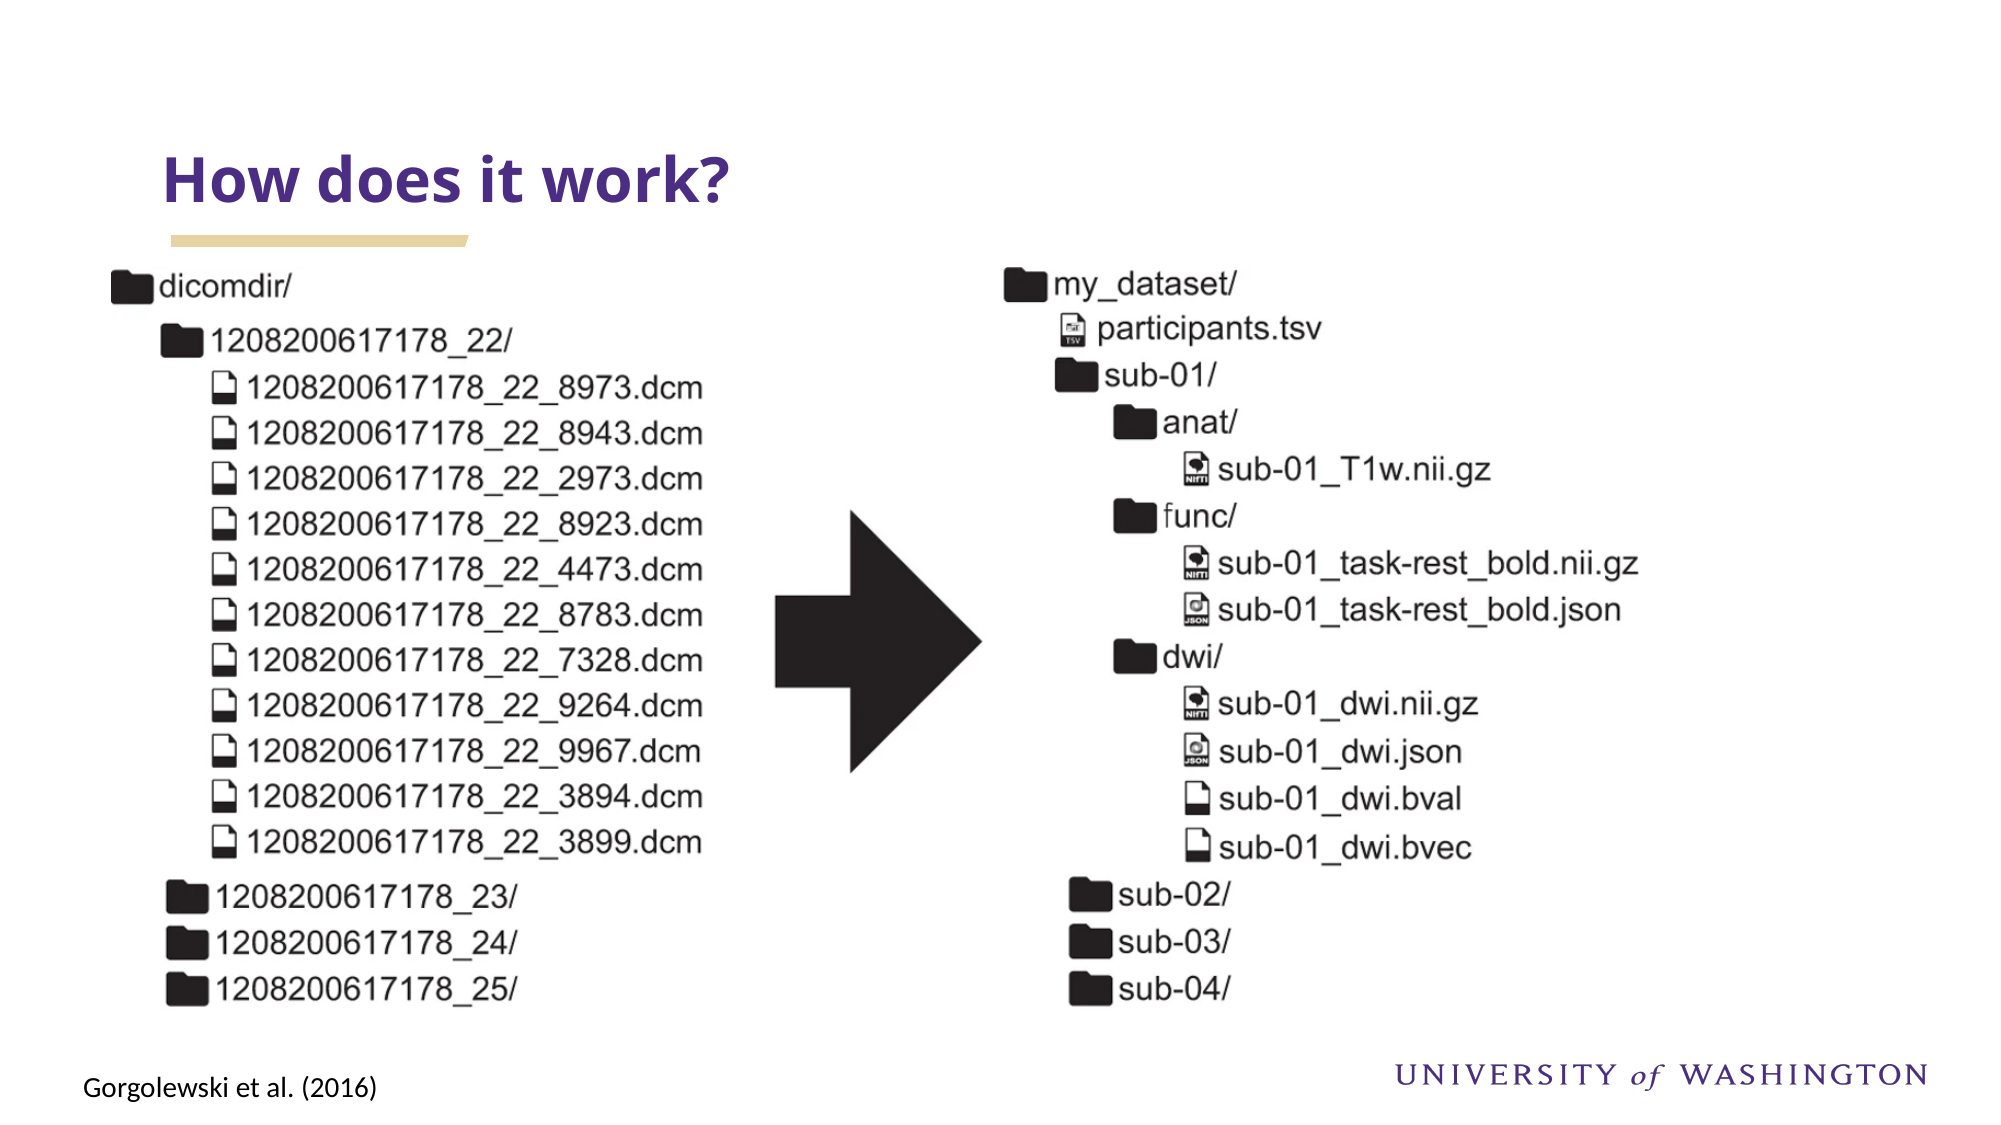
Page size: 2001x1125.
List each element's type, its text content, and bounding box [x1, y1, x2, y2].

title How does it work? [146, 60, 1938, 224]
picture [111, 266, 1639, 1012]
text_box Gorgolewski et al. (2016) [68, 1053, 1075, 1119]
picture [1395, 1064, 1927, 1091]
picture [171, 235, 469, 247]
